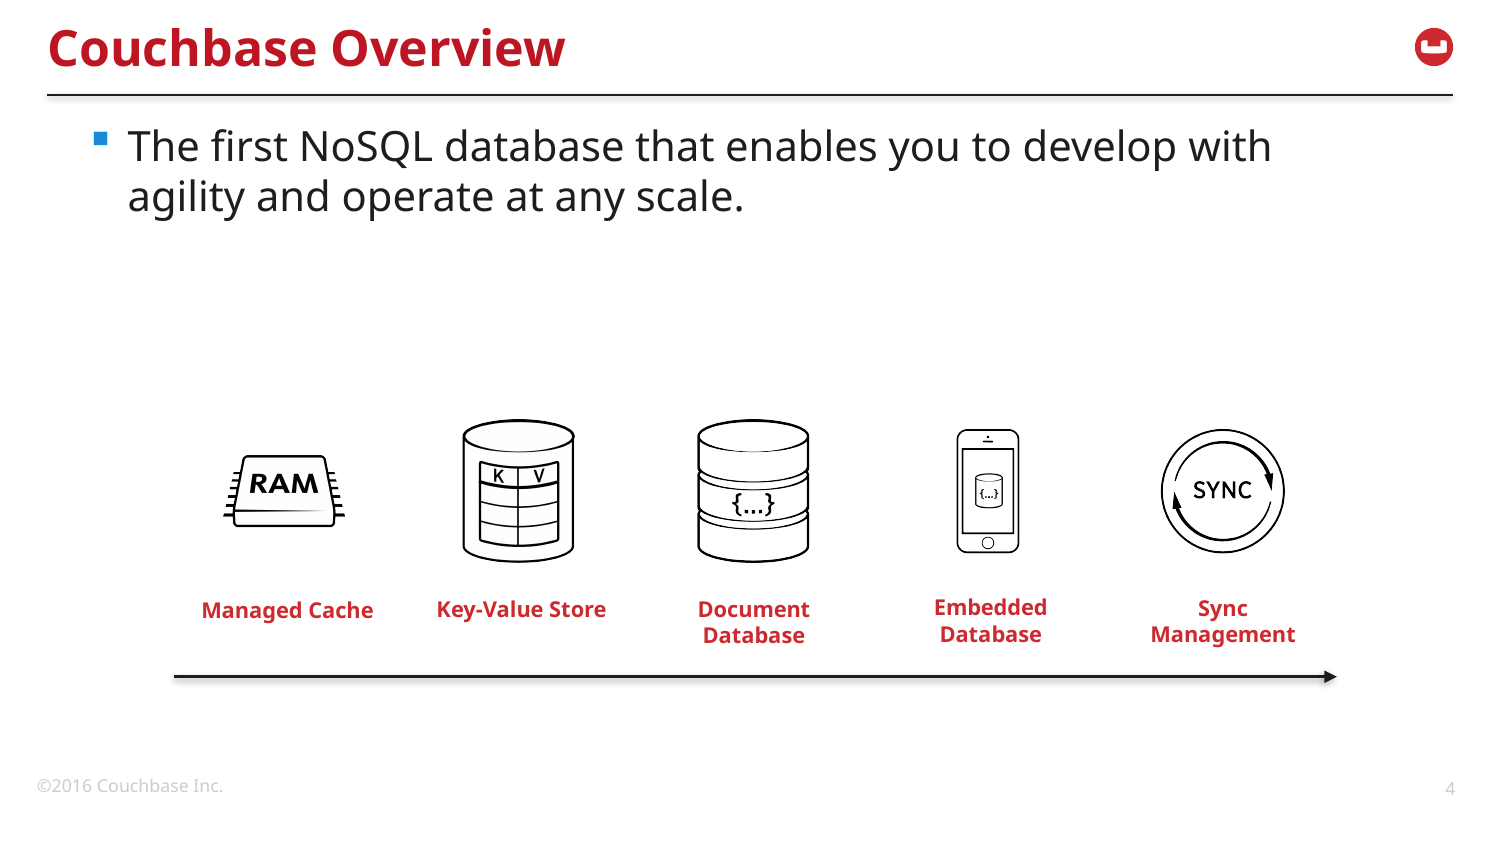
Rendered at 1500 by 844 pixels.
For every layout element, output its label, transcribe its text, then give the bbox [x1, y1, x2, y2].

list The first NoSQL database that enables you to develop with agility and operate at any scale. [75, 112, 1389, 670]
title Couchbase Overview [32, 7, 1345, 96]
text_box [173, 419, 1338, 677]
picture [1414, 27, 1454, 67]
